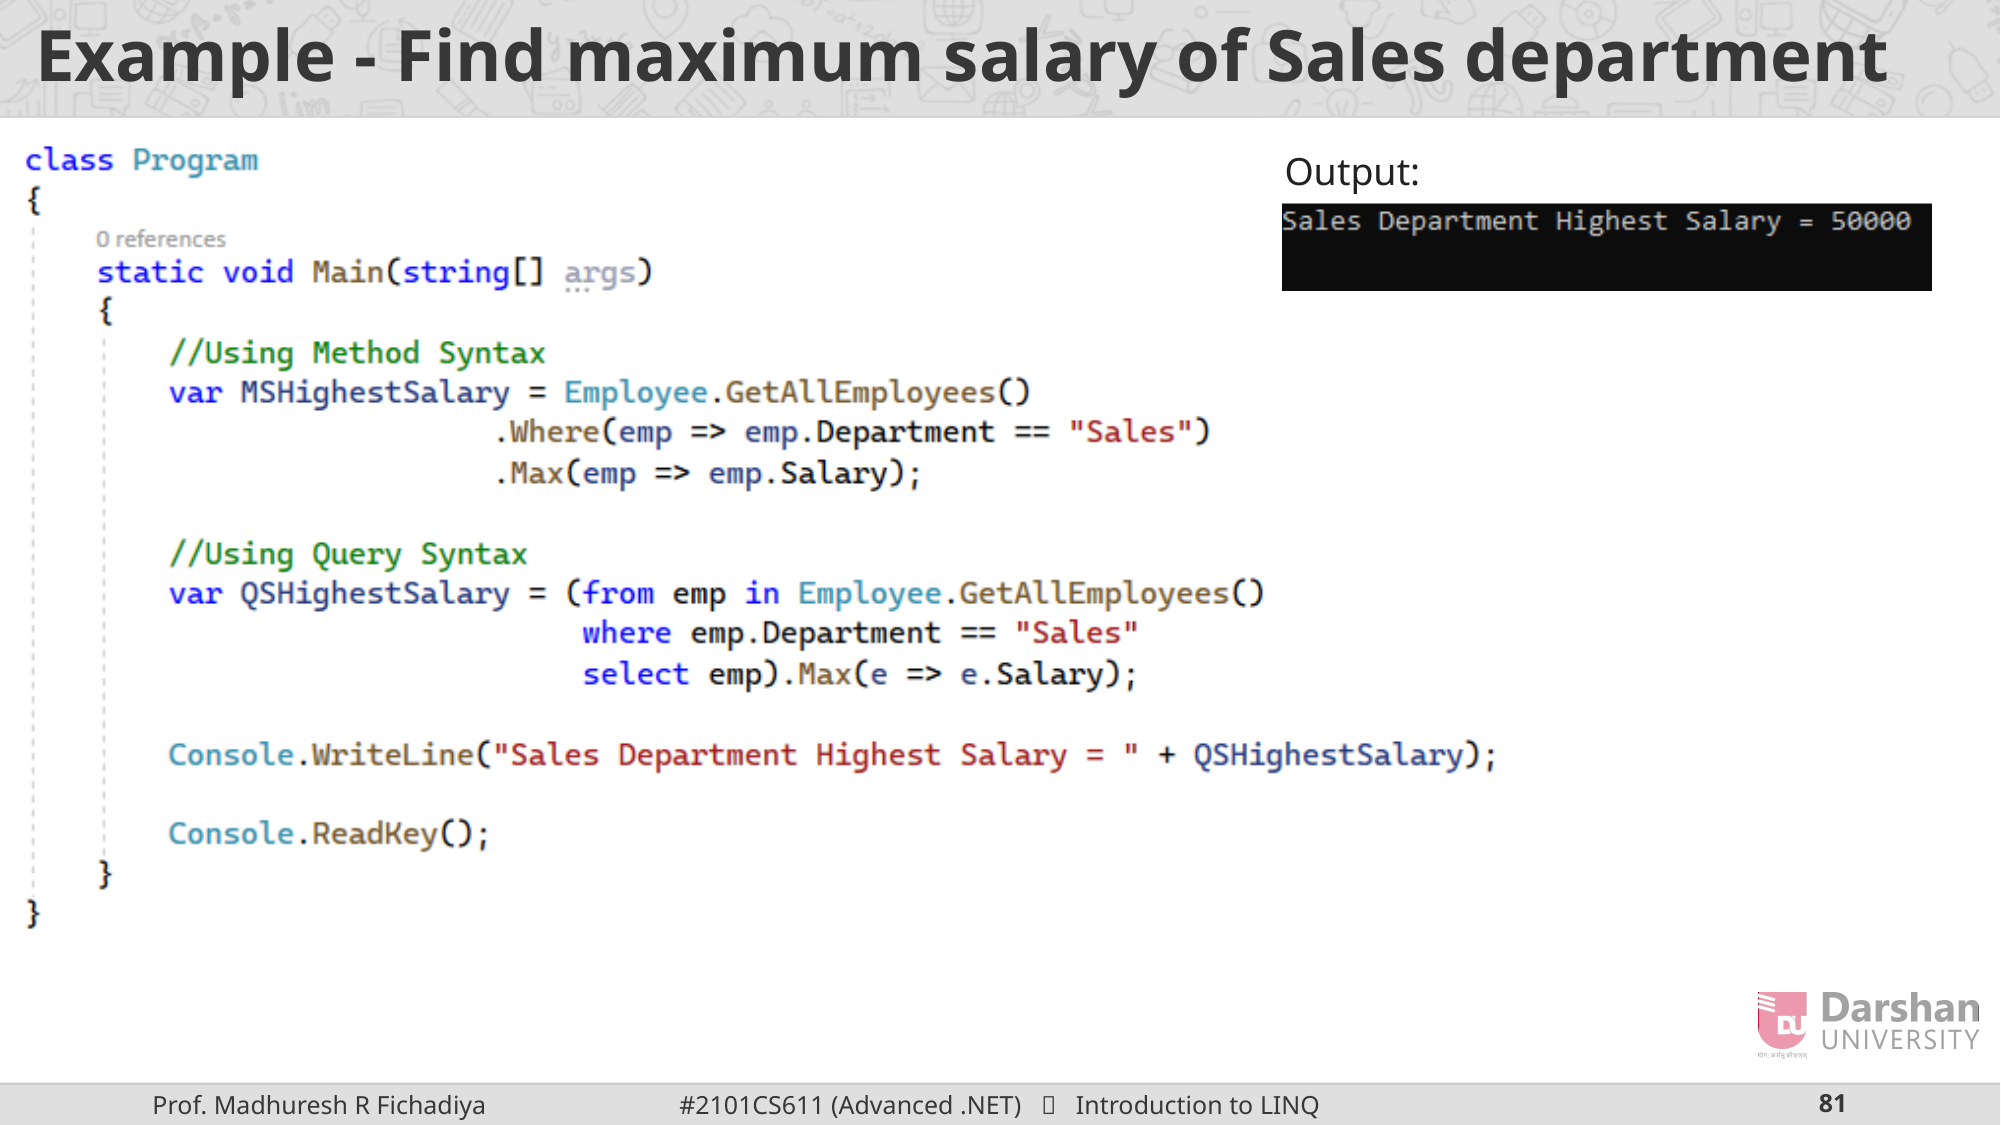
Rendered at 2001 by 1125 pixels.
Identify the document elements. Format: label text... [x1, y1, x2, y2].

table_cell CE [1758, 992, 1979, 1059]
picture [21, 141, 1932, 937]
title Example - Find maximum salary of Sales department [0, 0, 2000, 117]
